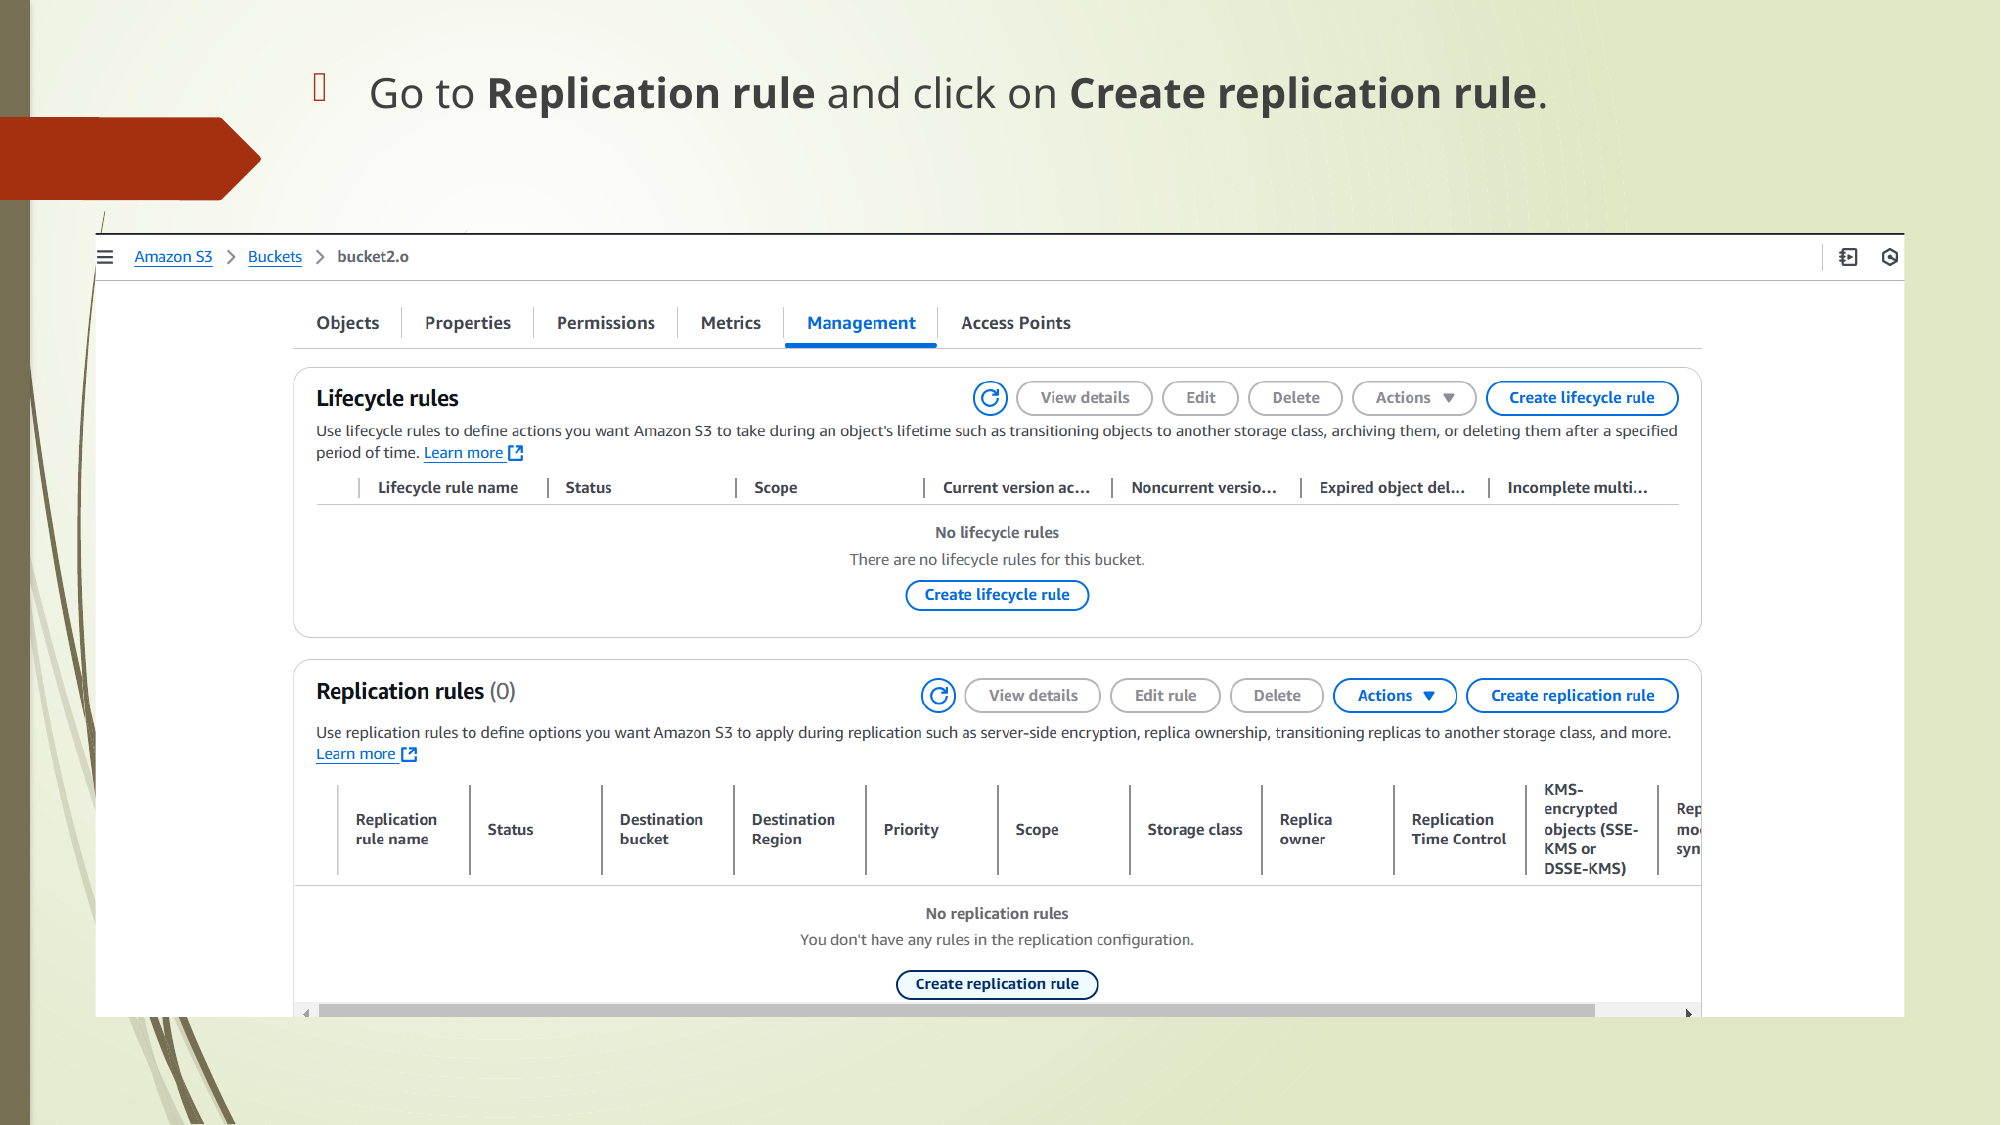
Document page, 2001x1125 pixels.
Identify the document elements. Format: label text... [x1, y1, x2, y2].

text_box Go to Replication rule and click on Create replication rule. [297, 58, 1886, 200]
picture [95, 233, 1905, 1018]
